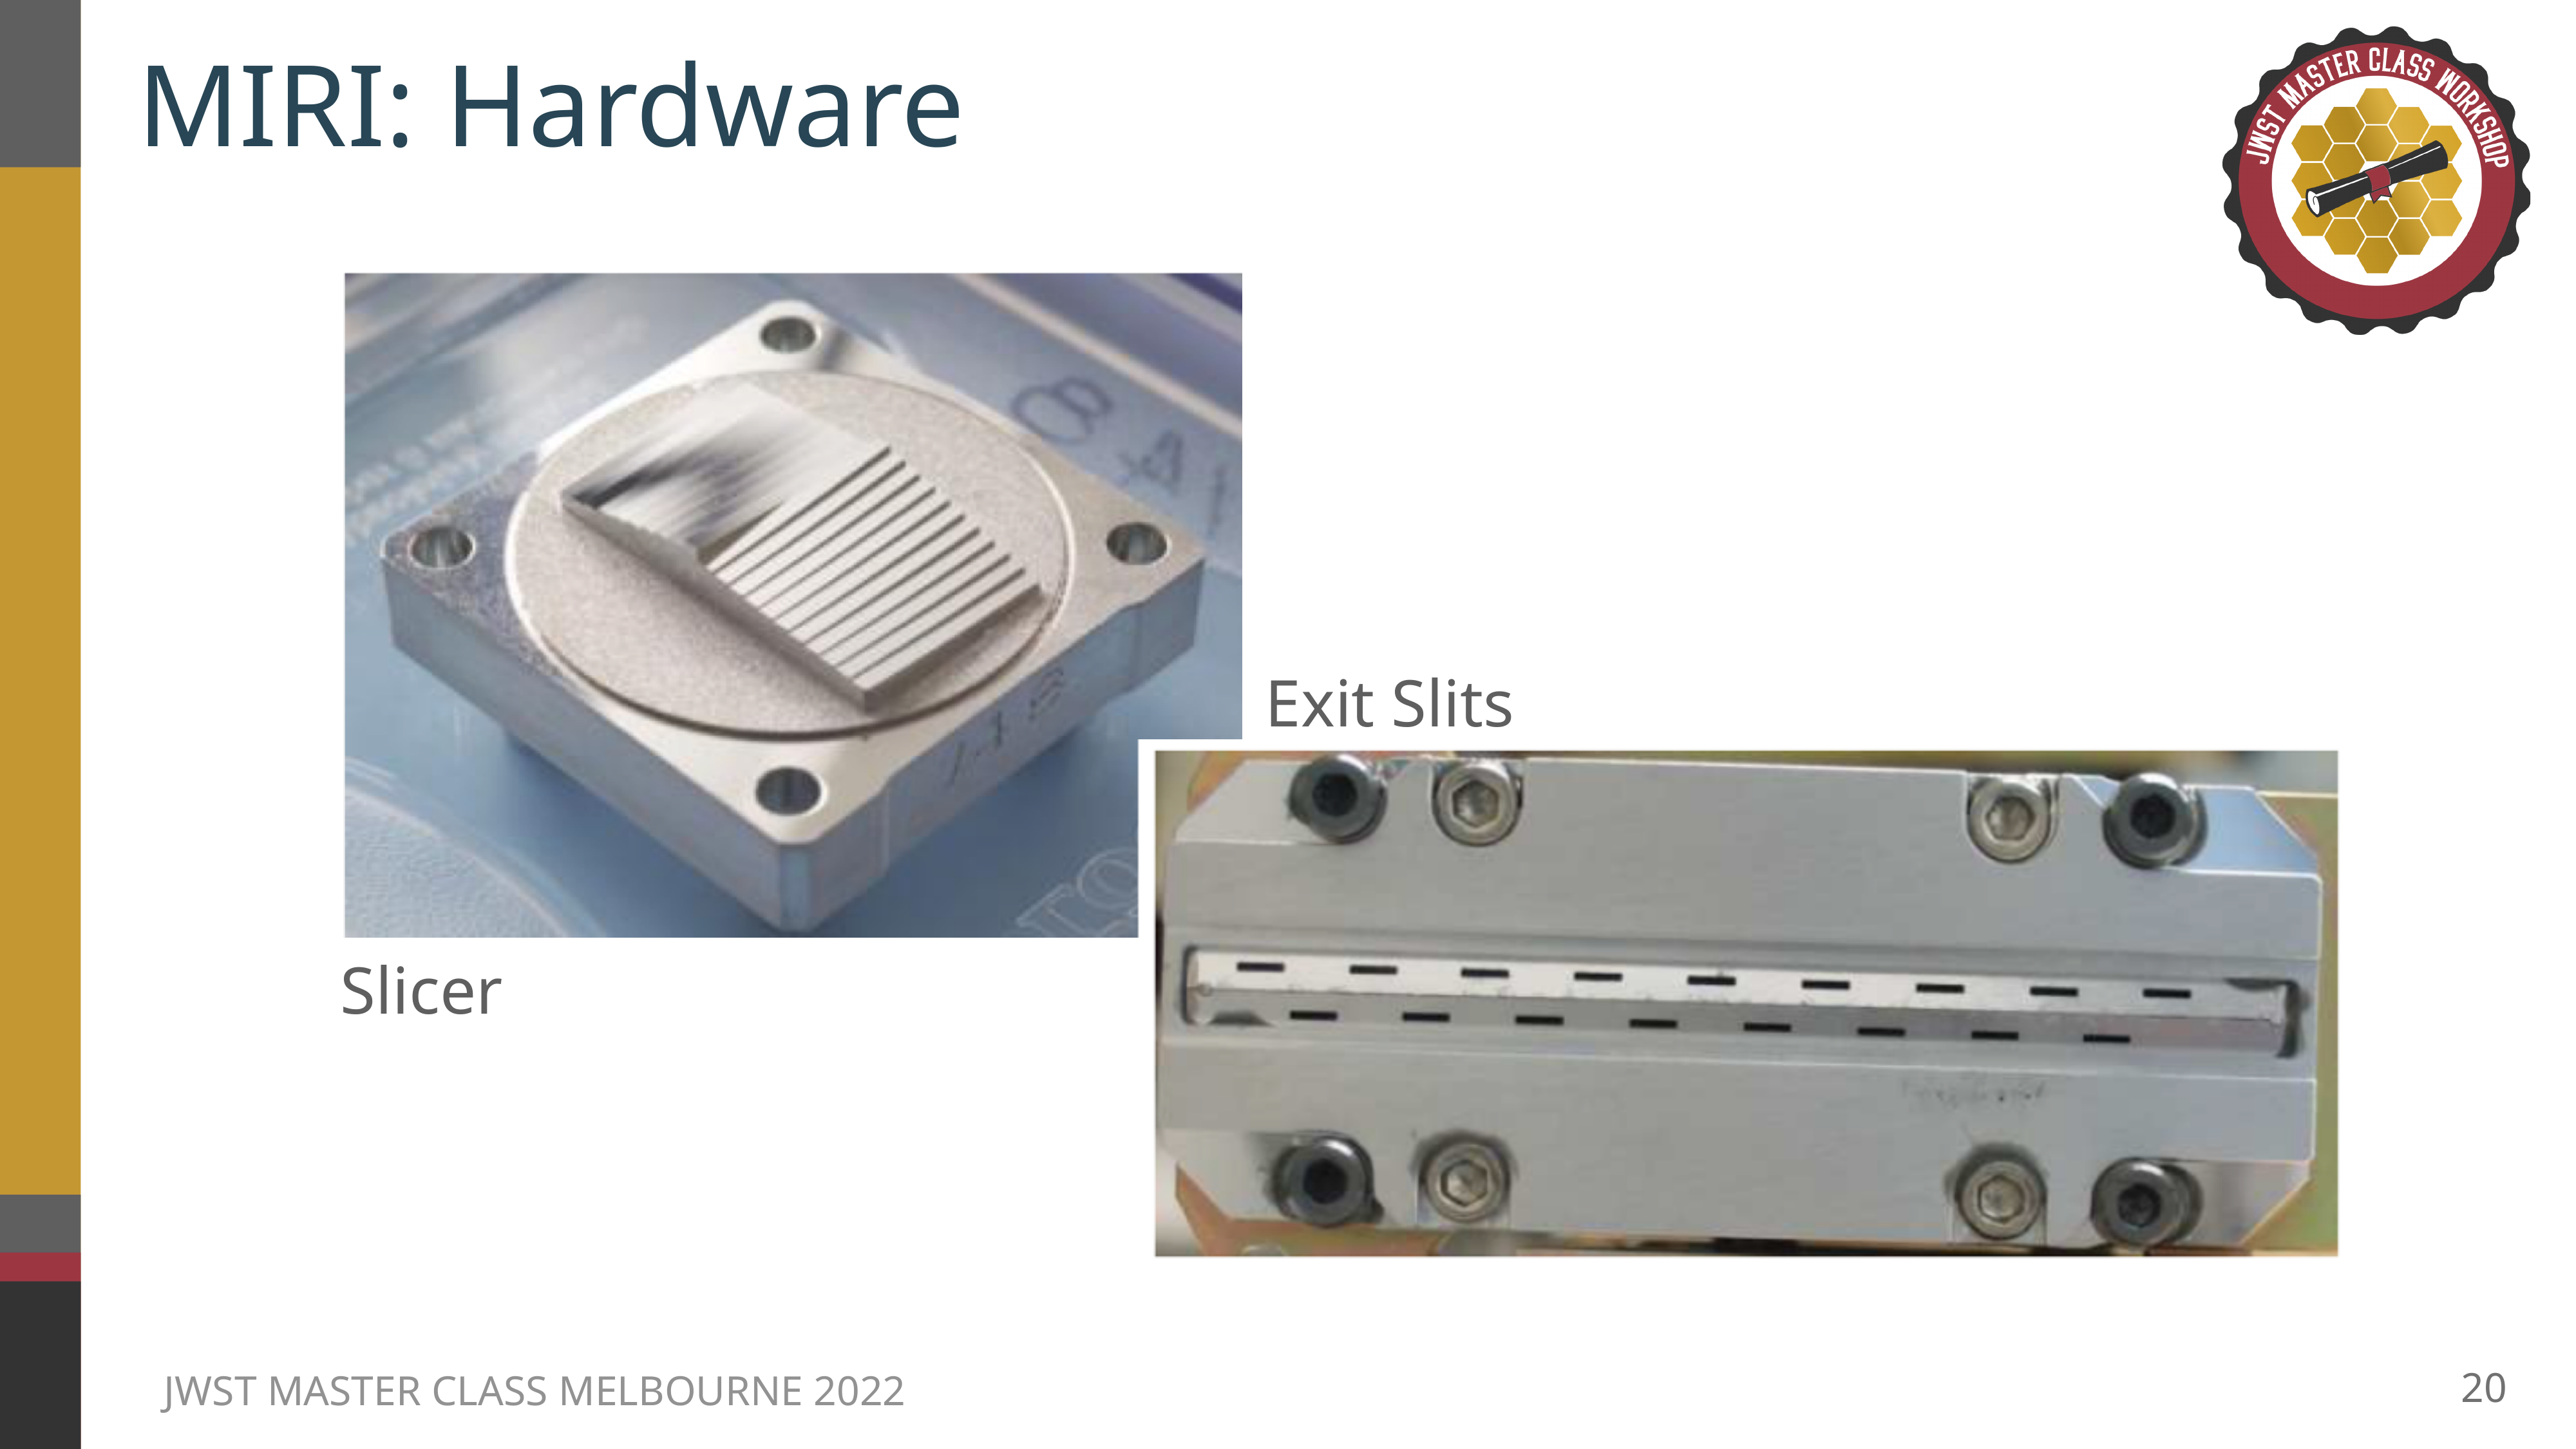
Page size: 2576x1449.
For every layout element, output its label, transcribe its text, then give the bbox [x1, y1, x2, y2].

slide_number 20 [2454, 1356, 2515, 1423]
text_box Exit Slits [1260, 657, 1520, 739]
picture [2222, 26, 2531, 335]
picture [343, 272, 2354, 1276]
text_box Slicer [335, 944, 509, 1032]
title MIRI: Hardware [131, 17, 2172, 186]
